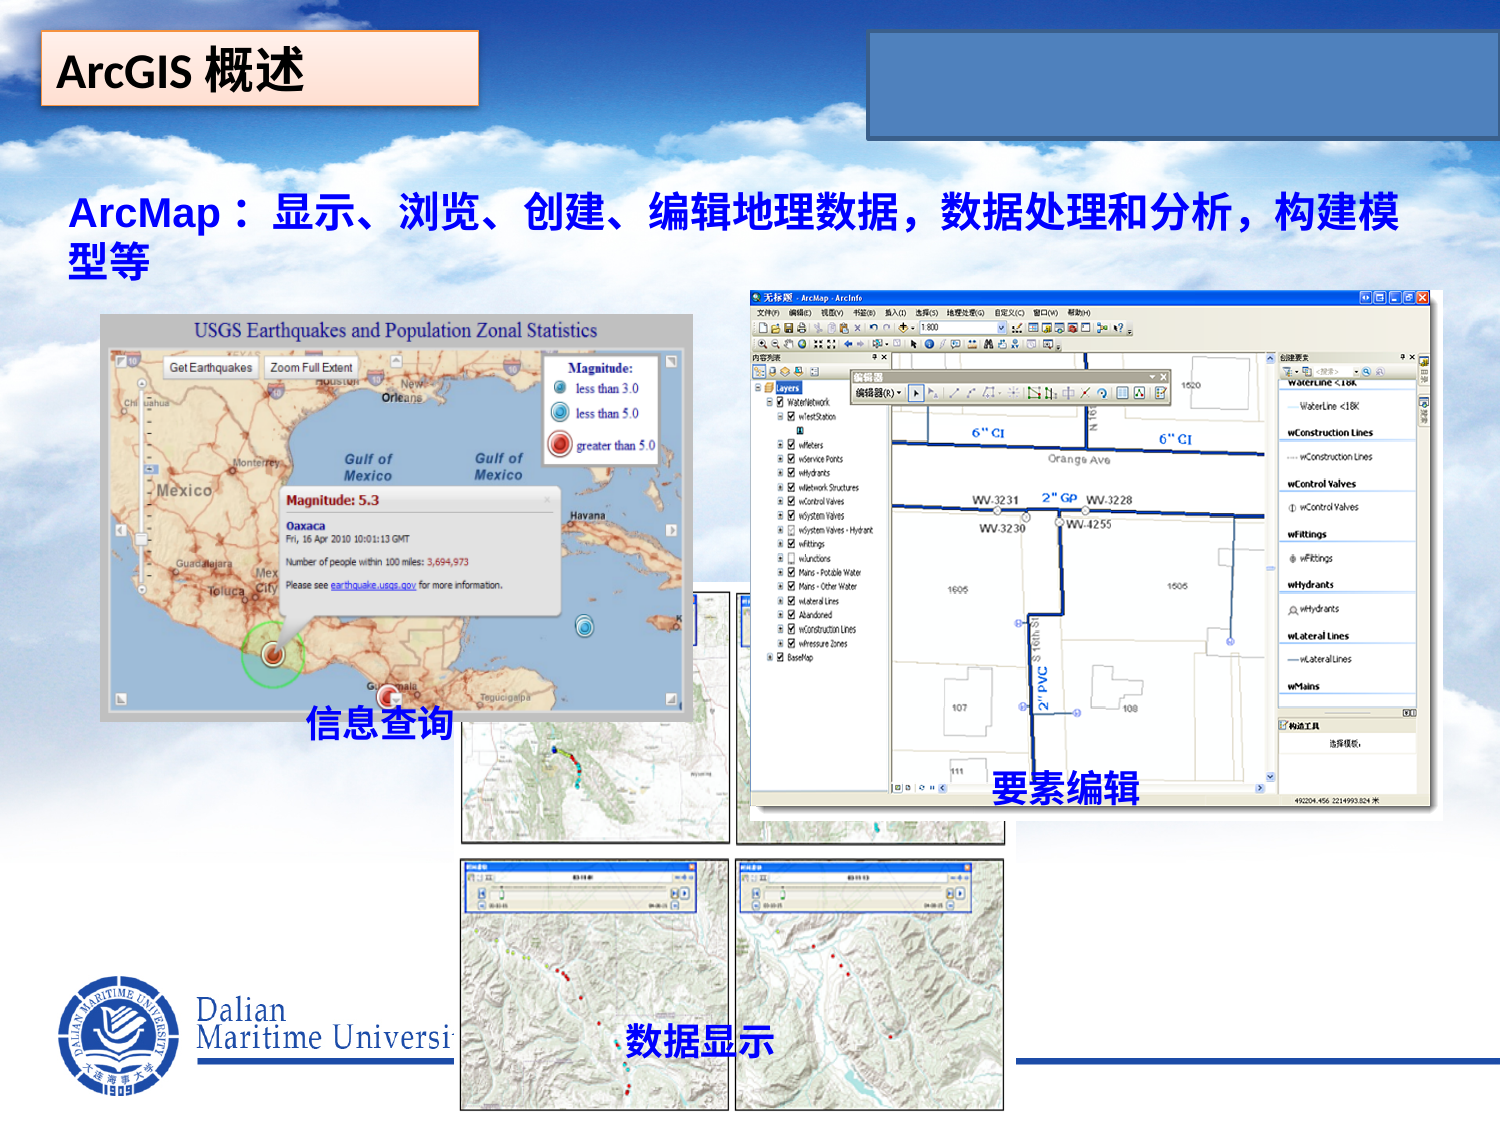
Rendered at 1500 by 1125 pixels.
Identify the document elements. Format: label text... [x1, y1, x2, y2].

picture [0, 0, 1500, 1125]
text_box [100, 314, 693, 736]
text_box ArcGIS概述 [41, 30, 479, 106]
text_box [749, 290, 1443, 822]
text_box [454, 582, 1016, 1125]
text_box ArcMap：显示、浏览、创建、编辑地理数据，数据处理和分析，构建模型等 [53, 178, 1418, 294]
